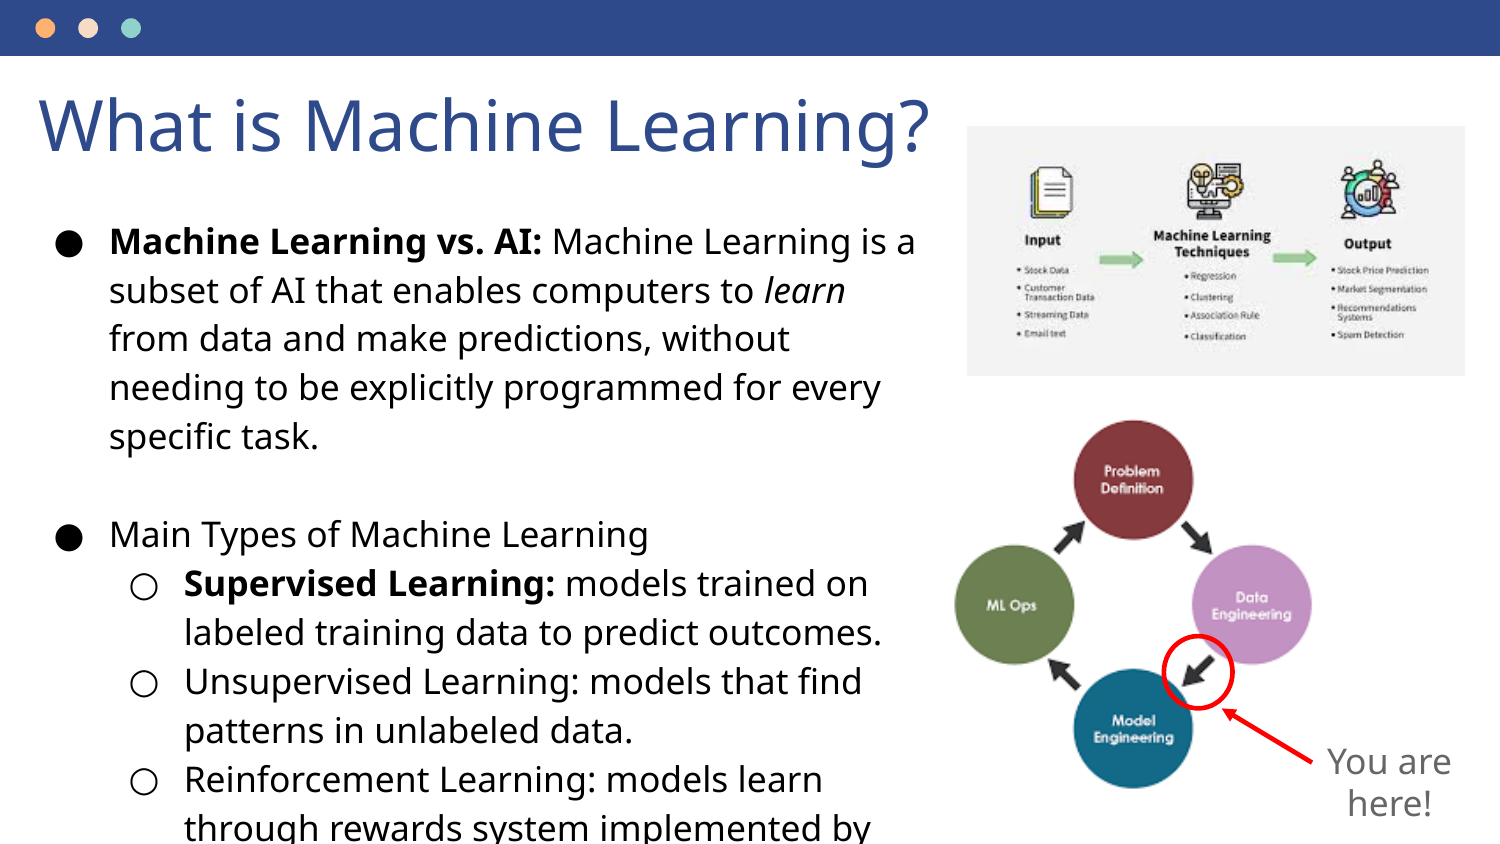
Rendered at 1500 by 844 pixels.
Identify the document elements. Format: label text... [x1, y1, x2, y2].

text_box Machine Learning vs. AI: Machine Learning is a subset of AI that enables computers to learn from data and make predictions, without needing to be explicitly programmed for every specific task. Main Types of Machine Learning Supervised Learning: models trained on labeled training data to predict outcomes. Unsupervised Learning: models that find patterns in unlabeled data. Reinforcement Learning: models learn through rewards system implemented by developers. [18, 197, 940, 803]
picture [939, 407, 1335, 803]
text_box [1221, 708, 1313, 763]
title What is Machine Learning? [23, 66, 1486, 168]
picture [967, 126, 1465, 376]
text_box You are here! [1312, 723, 1468, 826]
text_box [0, 0, 1500, 57]
